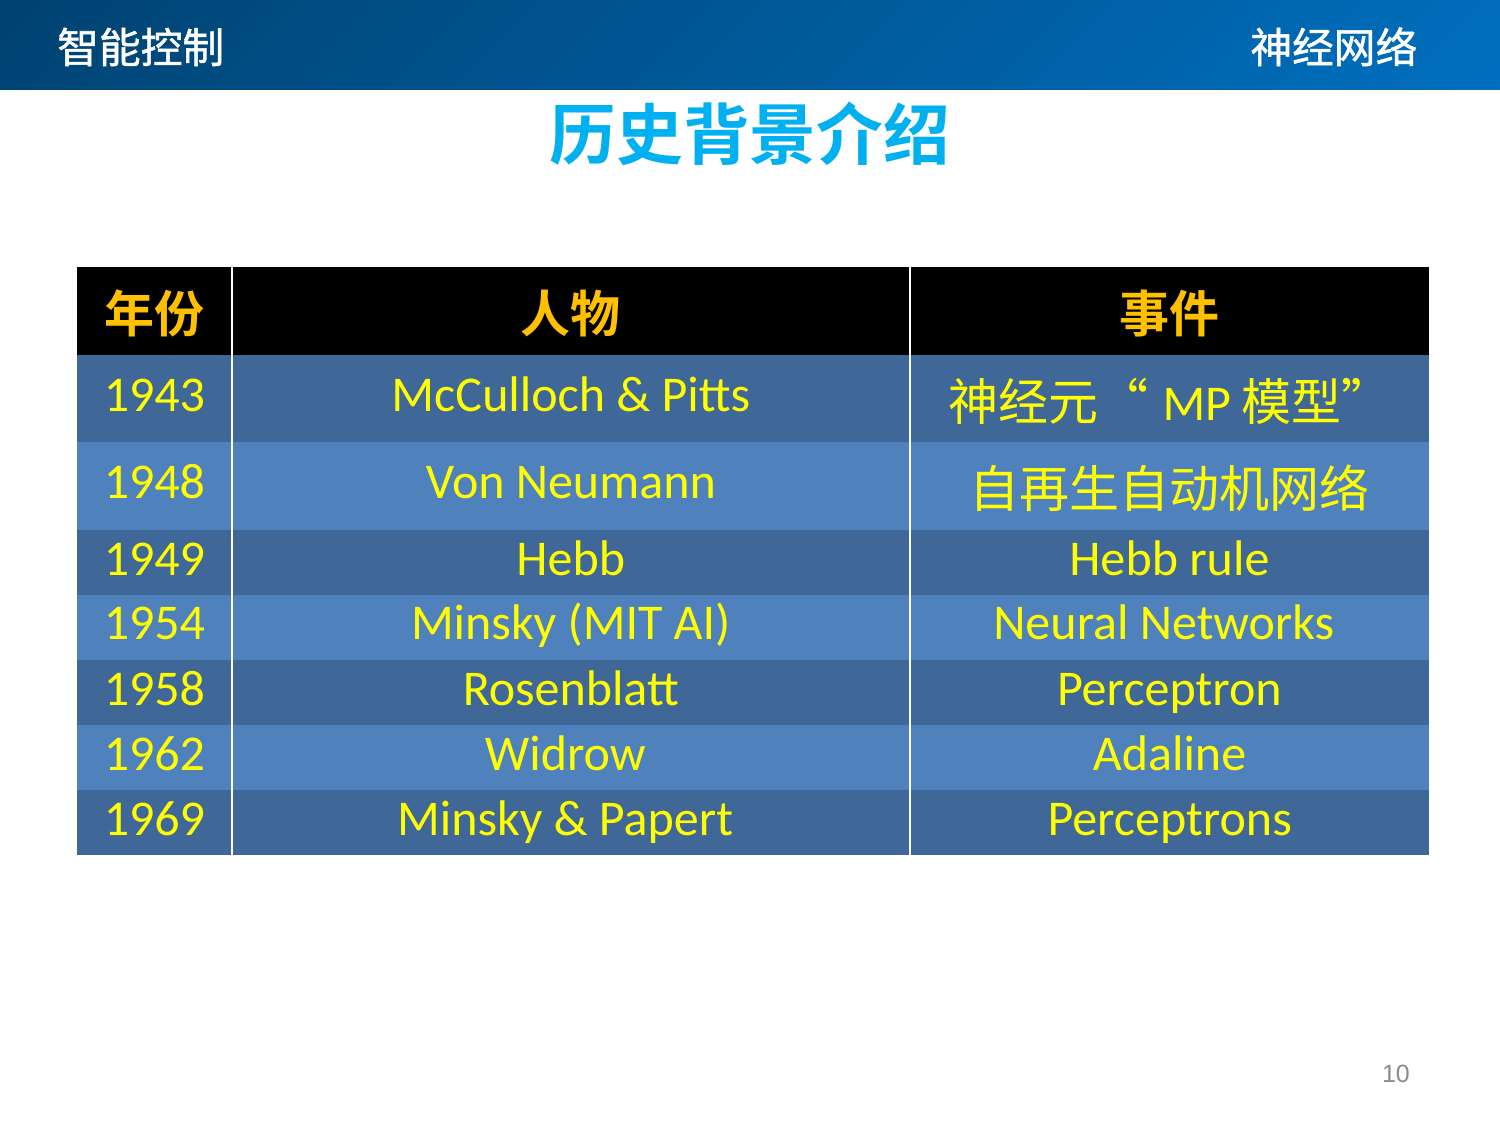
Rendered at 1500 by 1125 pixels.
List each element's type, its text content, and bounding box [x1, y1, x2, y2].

table_cell 1958 [77, 660, 231, 725]
table_cell Hebb [233, 530, 909, 595]
slide_number 10 [1074, 1042, 1425, 1103]
table_cell 自再生自动机网络 [911, 442, 1429, 530]
table_cell Minsky (MIT AI) [233, 595, 909, 660]
table_header 人物 [233, 267, 909, 355]
table_cell Perceptrons [911, 790, 1429, 855]
table_cell 1954 [77, 595, 231, 660]
table_cell 1943 [77, 355, 231, 442]
table_cell 1949 [77, 530, 231, 595]
table_cell Hebb rule [911, 530, 1429, 595]
table_cell Von Neumann [233, 442, 909, 530]
table_cell 神经元“MP模型” [911, 355, 1429, 442]
table_cell 1962 [77, 725, 231, 790]
table_cell 1969 [77, 790, 231, 855]
table_cell Adaline [911, 725, 1429, 790]
table_cell McCulloch & Pitts [233, 355, 909, 442]
table_header 事件 [911, 267, 1429, 355]
table_cell Rosenblatt [233, 660, 909, 725]
title 历史背景介绍 [75, 19, 1425, 207]
table_cell 1948 [77, 442, 231, 530]
table_cell Neural Networks [911, 595, 1429, 660]
table_header 年份 [77, 267, 231, 355]
table_cell Perceptron [911, 660, 1429, 725]
table_cell Widrow [233, 725, 909, 790]
table_cell Minsky & Papert [233, 790, 909, 855]
